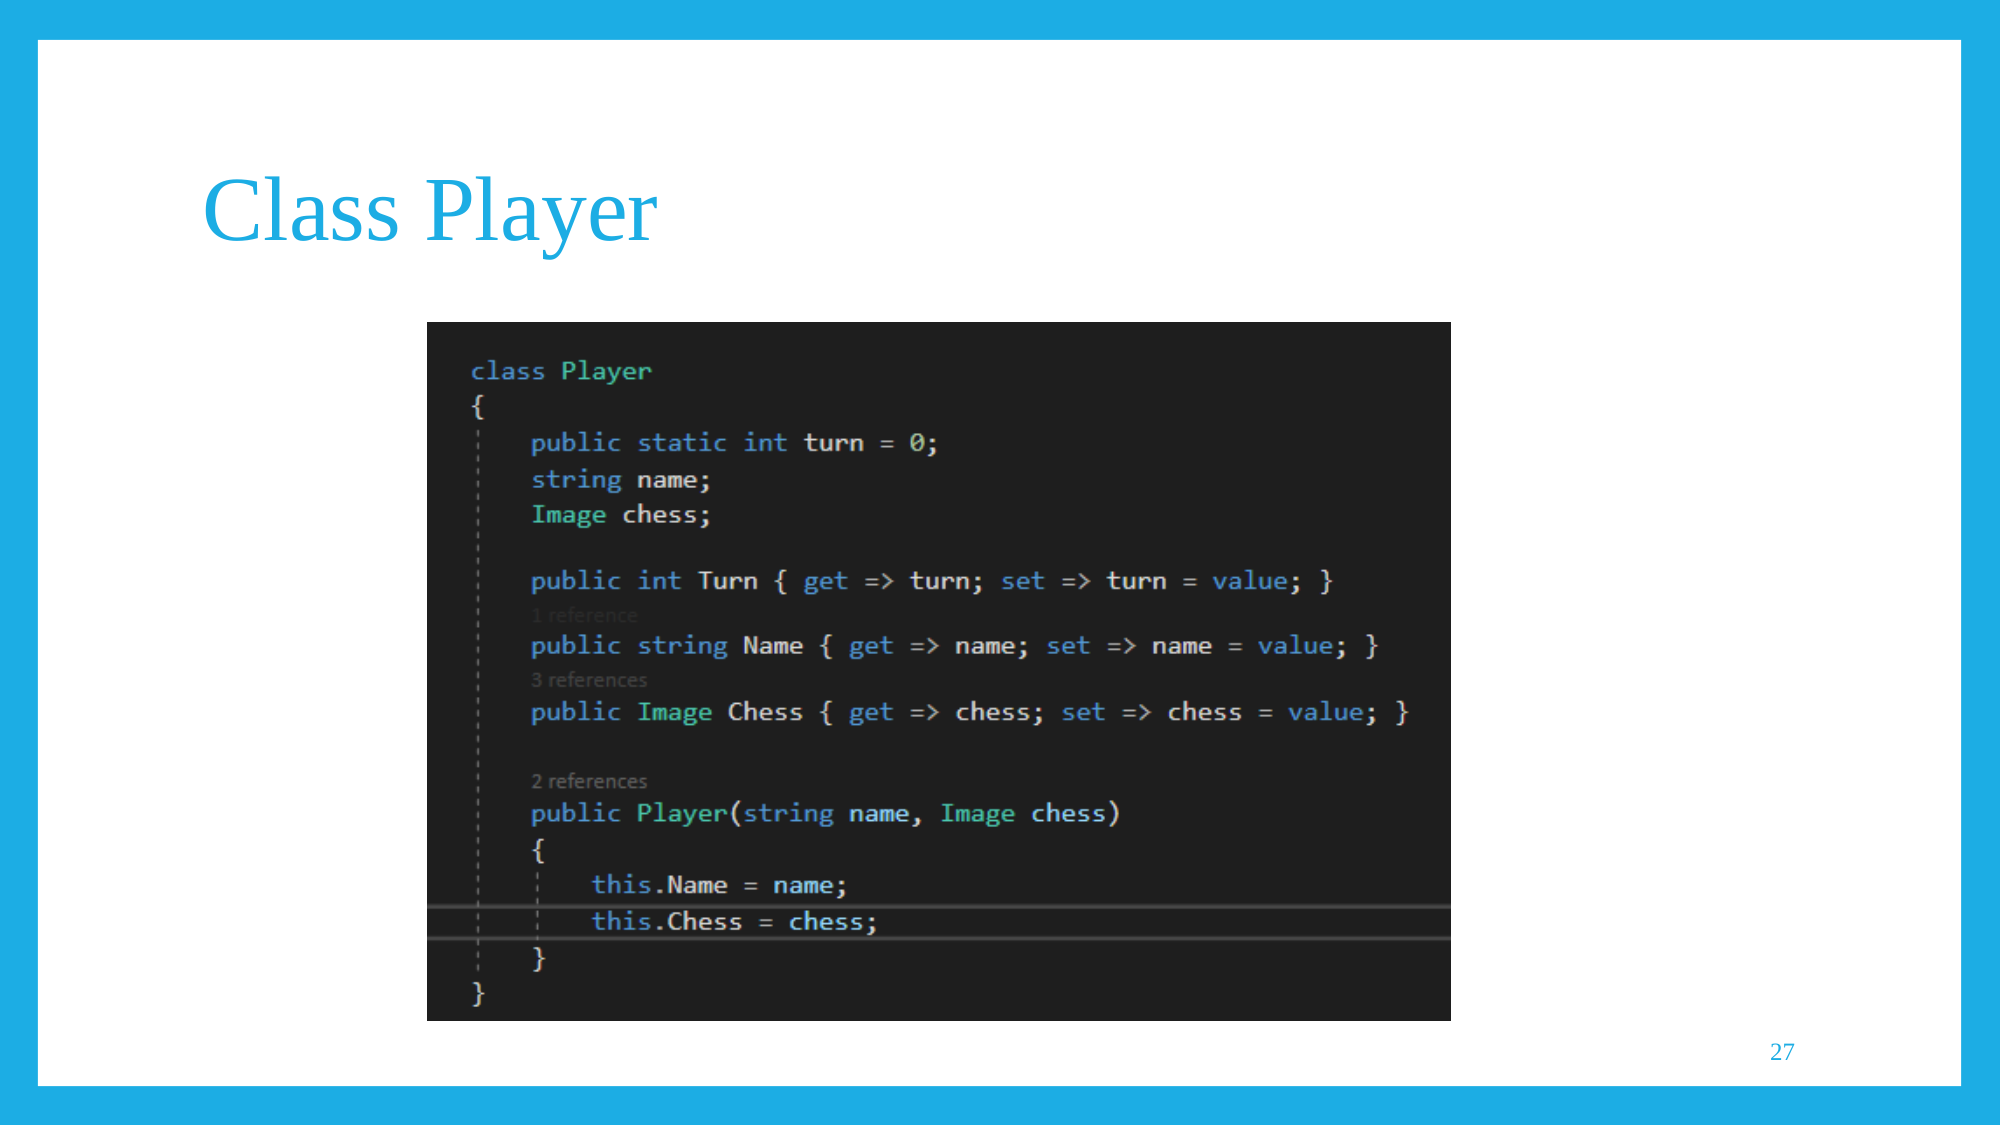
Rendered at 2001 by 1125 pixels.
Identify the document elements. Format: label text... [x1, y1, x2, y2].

title Class Player [187, 99, 1808, 323]
picture [426, 322, 1451, 1022]
slide_number 27 [1530, 1020, 1811, 1081]
